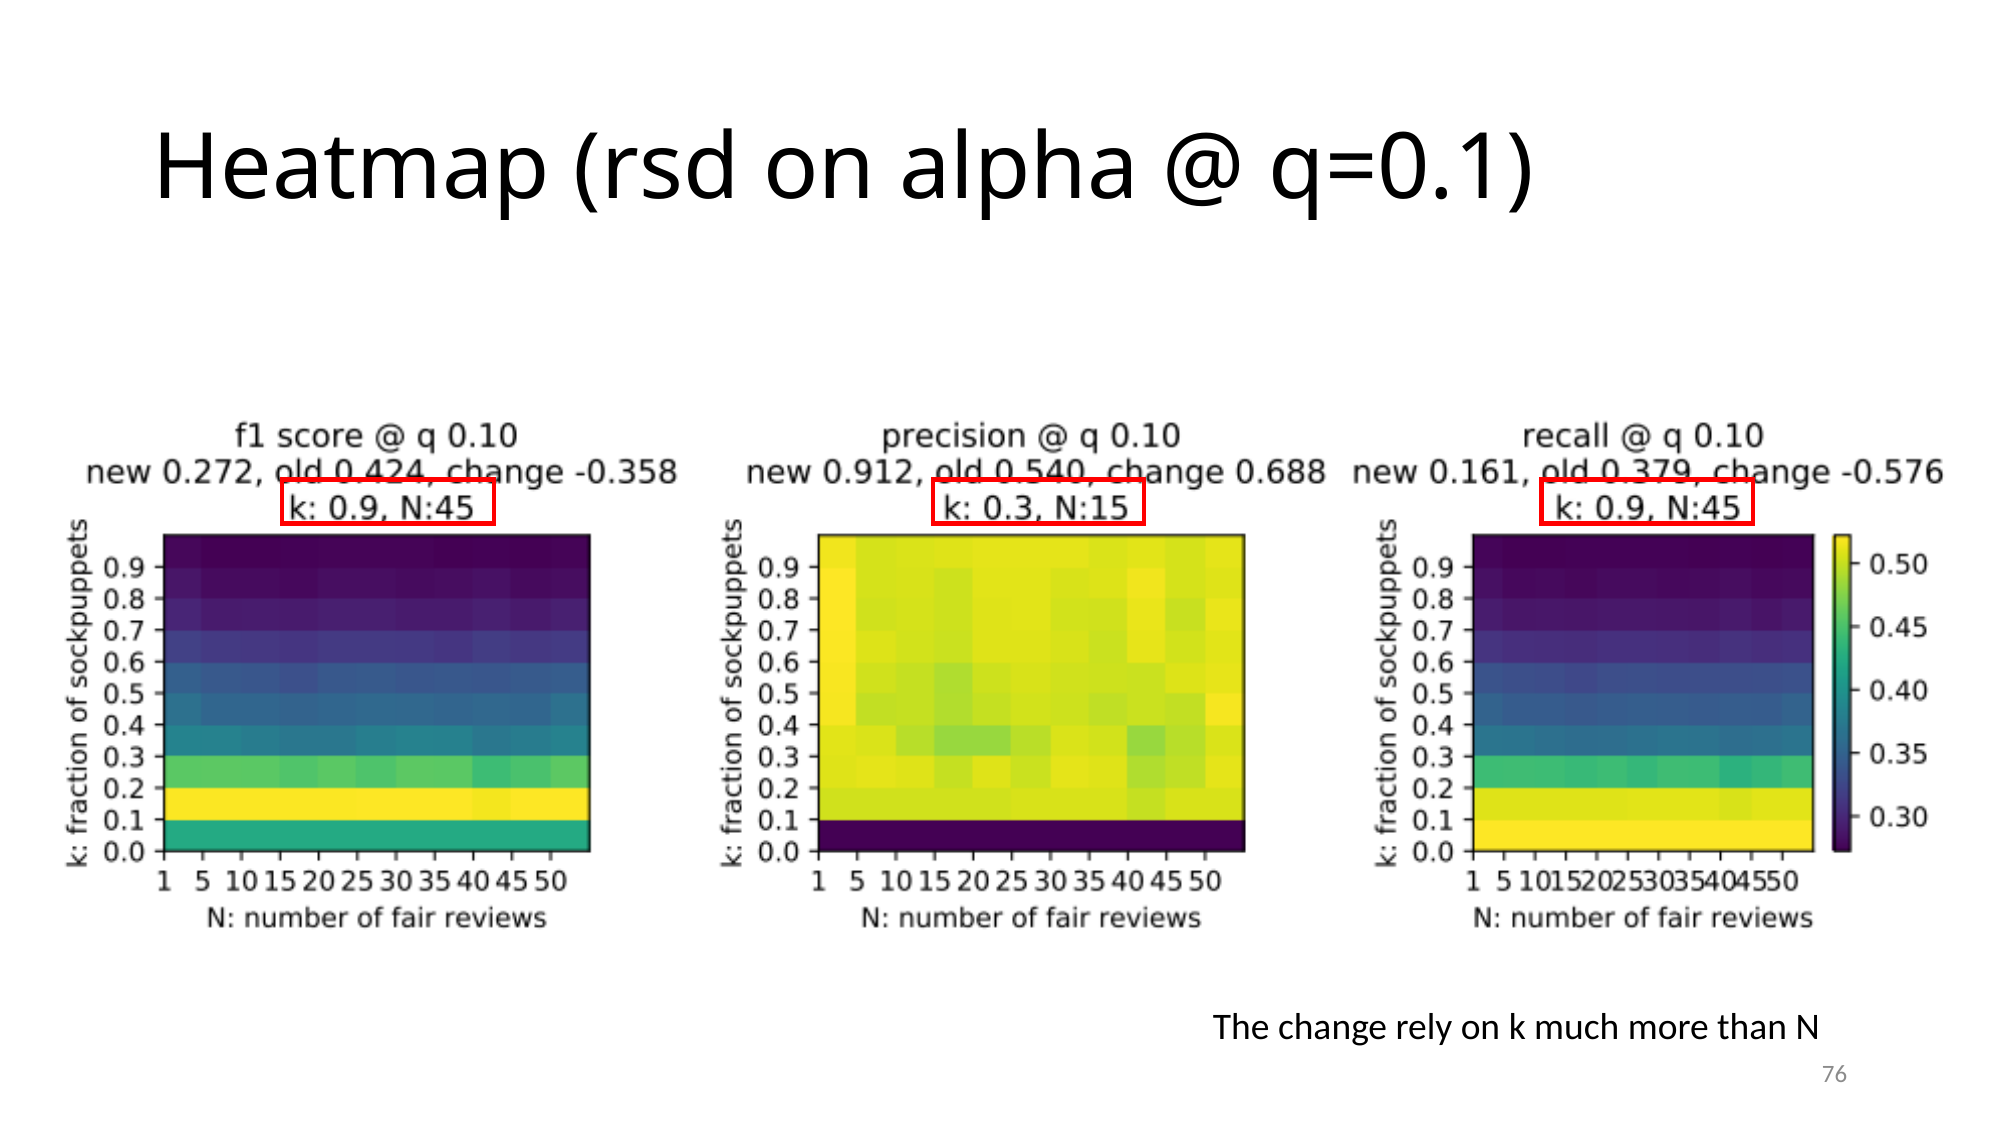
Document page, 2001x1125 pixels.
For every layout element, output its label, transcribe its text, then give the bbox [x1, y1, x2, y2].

text_box The change rely on k much more than N [1198, 994, 1962, 1055]
slide_number 76 [1412, 1042, 1863, 1103]
title Heatmap (rsd on alpha @ q=0.1) [137, 59, 1863, 278]
picture [37, 383, 1961, 960]
